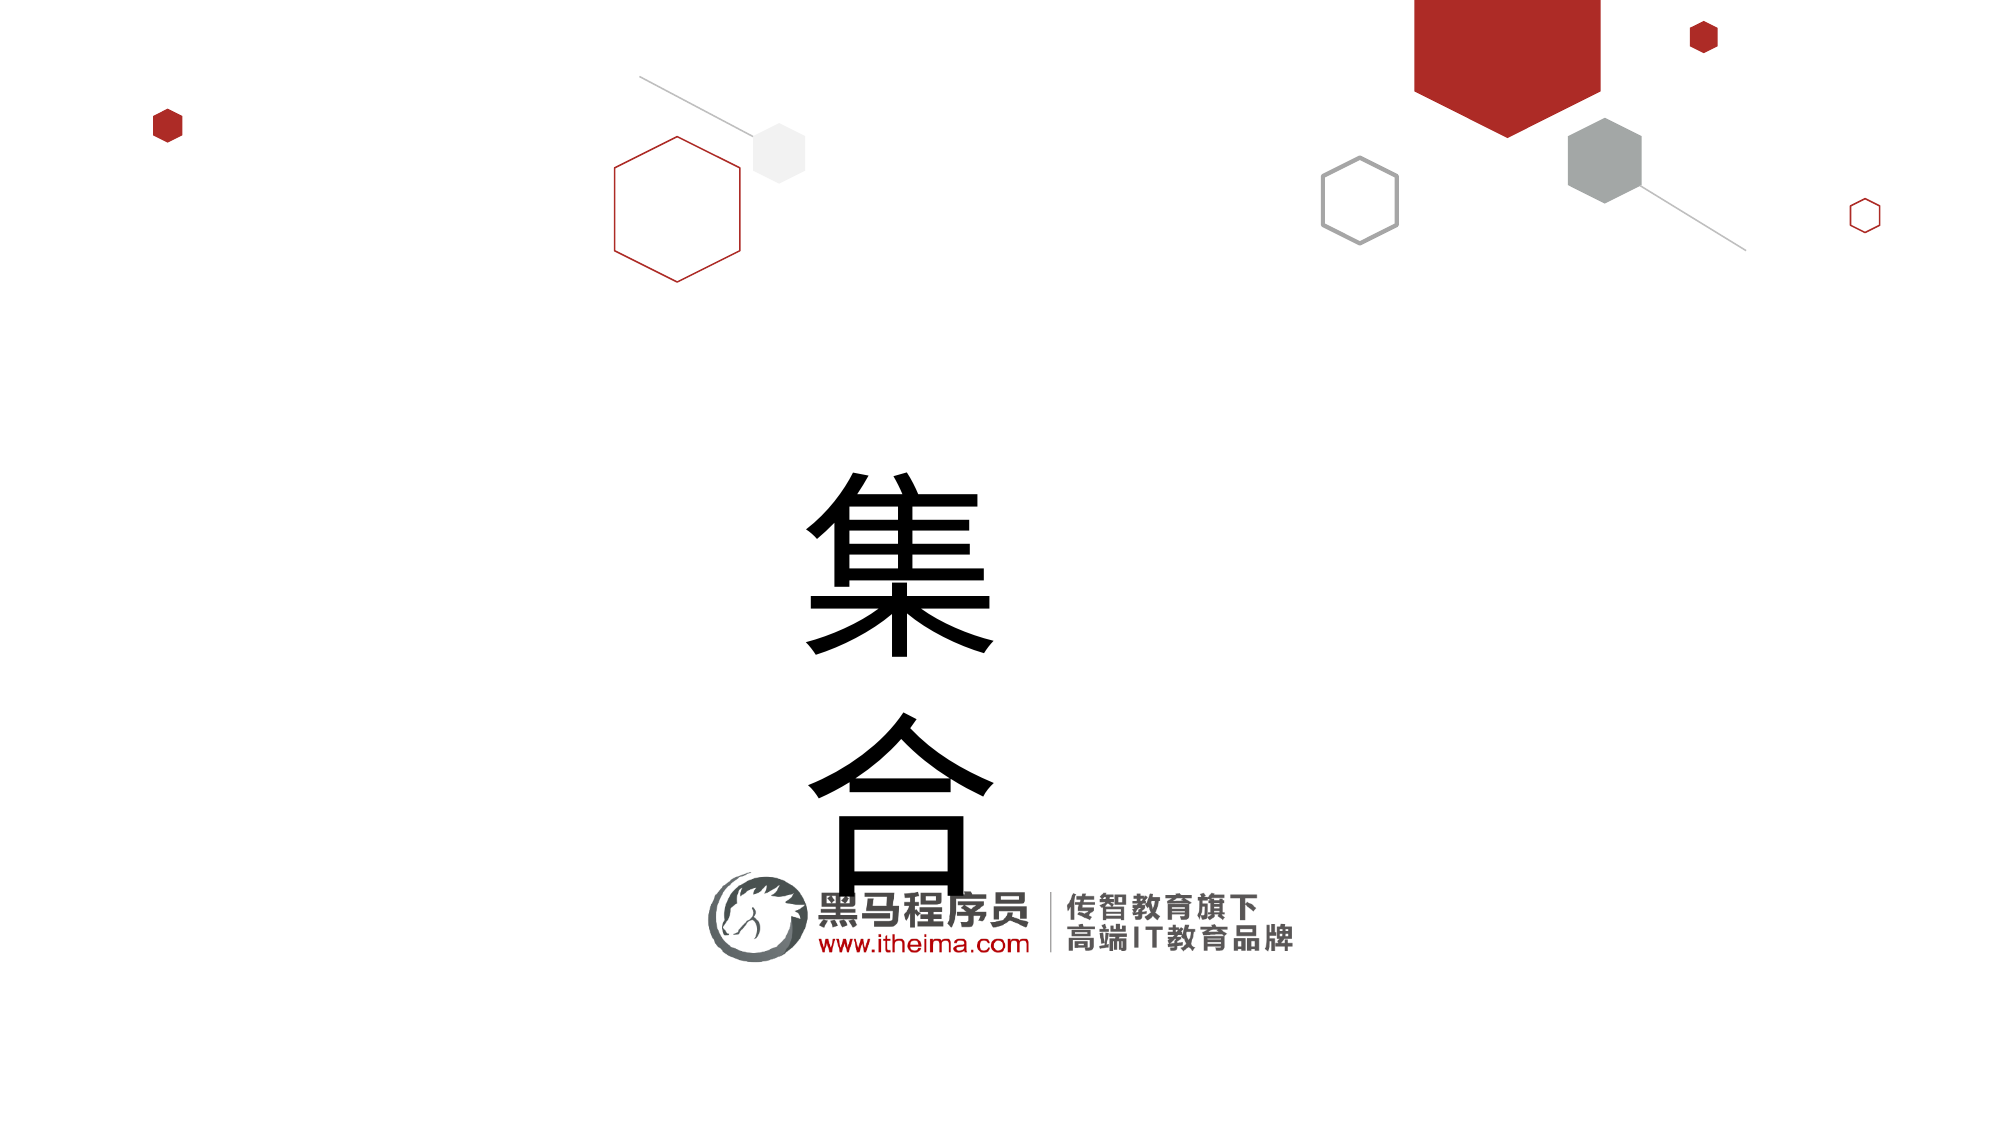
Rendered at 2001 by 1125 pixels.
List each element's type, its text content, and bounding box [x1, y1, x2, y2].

picture [707, 868, 1293, 965]
text_box 集合 [785, 433, 1215, 929]
